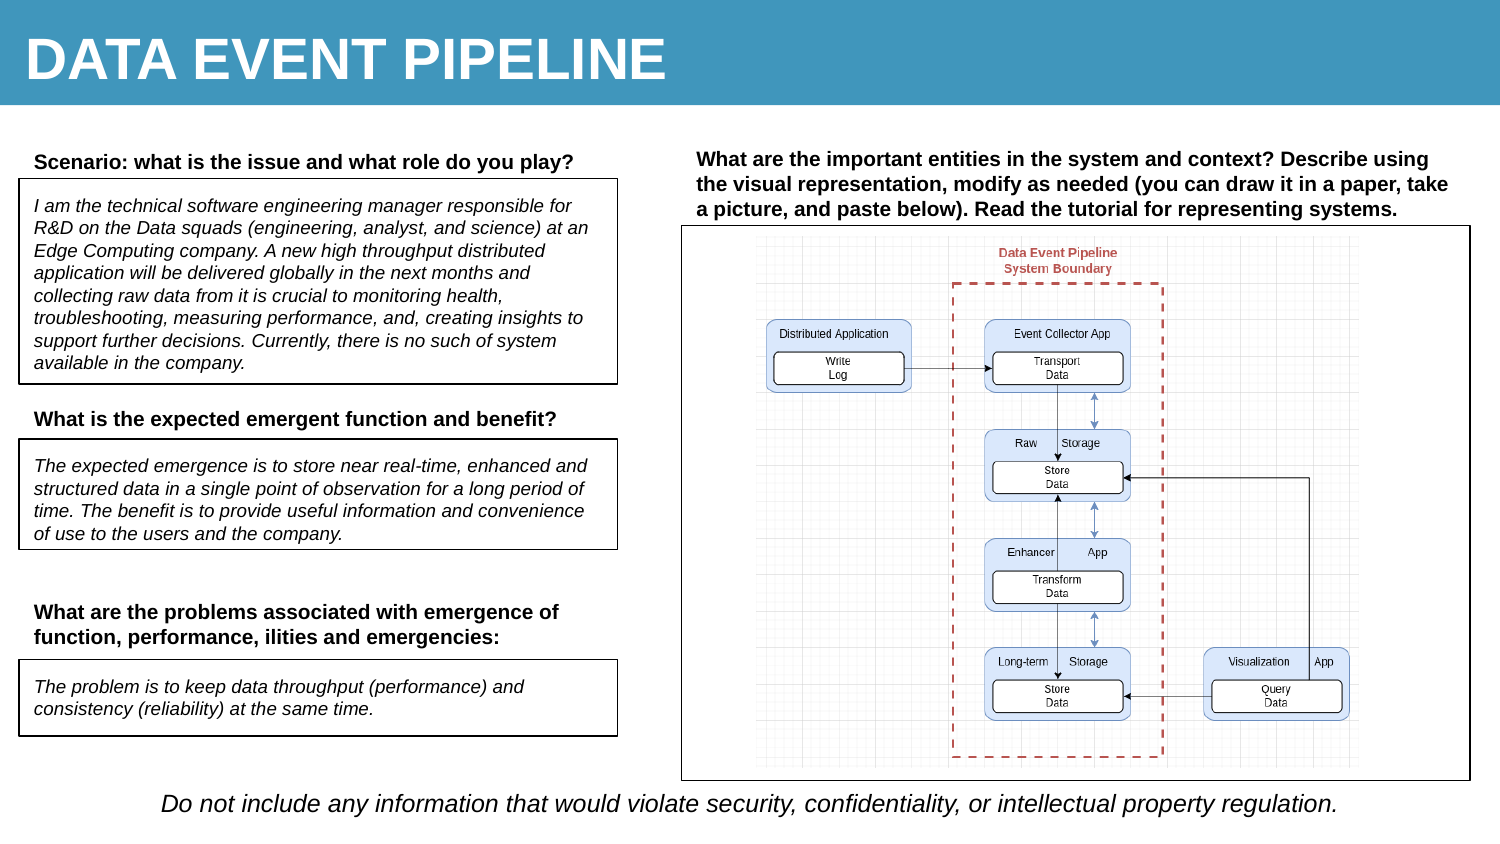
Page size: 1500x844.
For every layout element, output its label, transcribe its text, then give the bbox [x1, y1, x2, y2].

text_box Scenario: what is the issue and what role do you play? [19, 133, 618, 178]
text_box [681, 225, 1471, 781]
text_box data event pipeline [11, 5, 1471, 100]
text_box What are the problems associated with emergence of function, performance, ilities and emergencies: [19, 583, 618, 647]
text_box I am the technical software engineering manager responsible for R&D on the Data squads (engineering, analyst, and science) at an Edge Computing company. A new high throughput distributed application will be delivered globally in the next months and collecting raw data from it is crucial to monitoring health, troubleshooting, measuring performance, and, creating insights to support further decisions. Currently, there is no such of system available in the company. [19, 178, 618, 384]
text_box What is the expected emergent function and benefit? [19, 391, 618, 454]
text_box [0, 0, 1500, 106]
text_box What are the important entities in the system and context? Describe using the visual representation, modify as needed (you can draw it in a paper, take a picture, and paste below). Read the tutorial for representing systems. [681, 131, 1471, 221]
text_box Do not include any information that would violate security, confidentiality, or intellectual property regulation. [67, 780, 1435, 826]
text_box The problem is to keep data throughput (performance) and consistency (reliability) at the same time. [19, 659, 618, 737]
text_box The expected emergence is to store near real-time, enhanced and structured data in a single point of observation for a long period of time. The benefit is to provide useful information and convenience of use to the users and the company. [19, 454, 618, 550]
picture [756, 235, 1359, 768]
